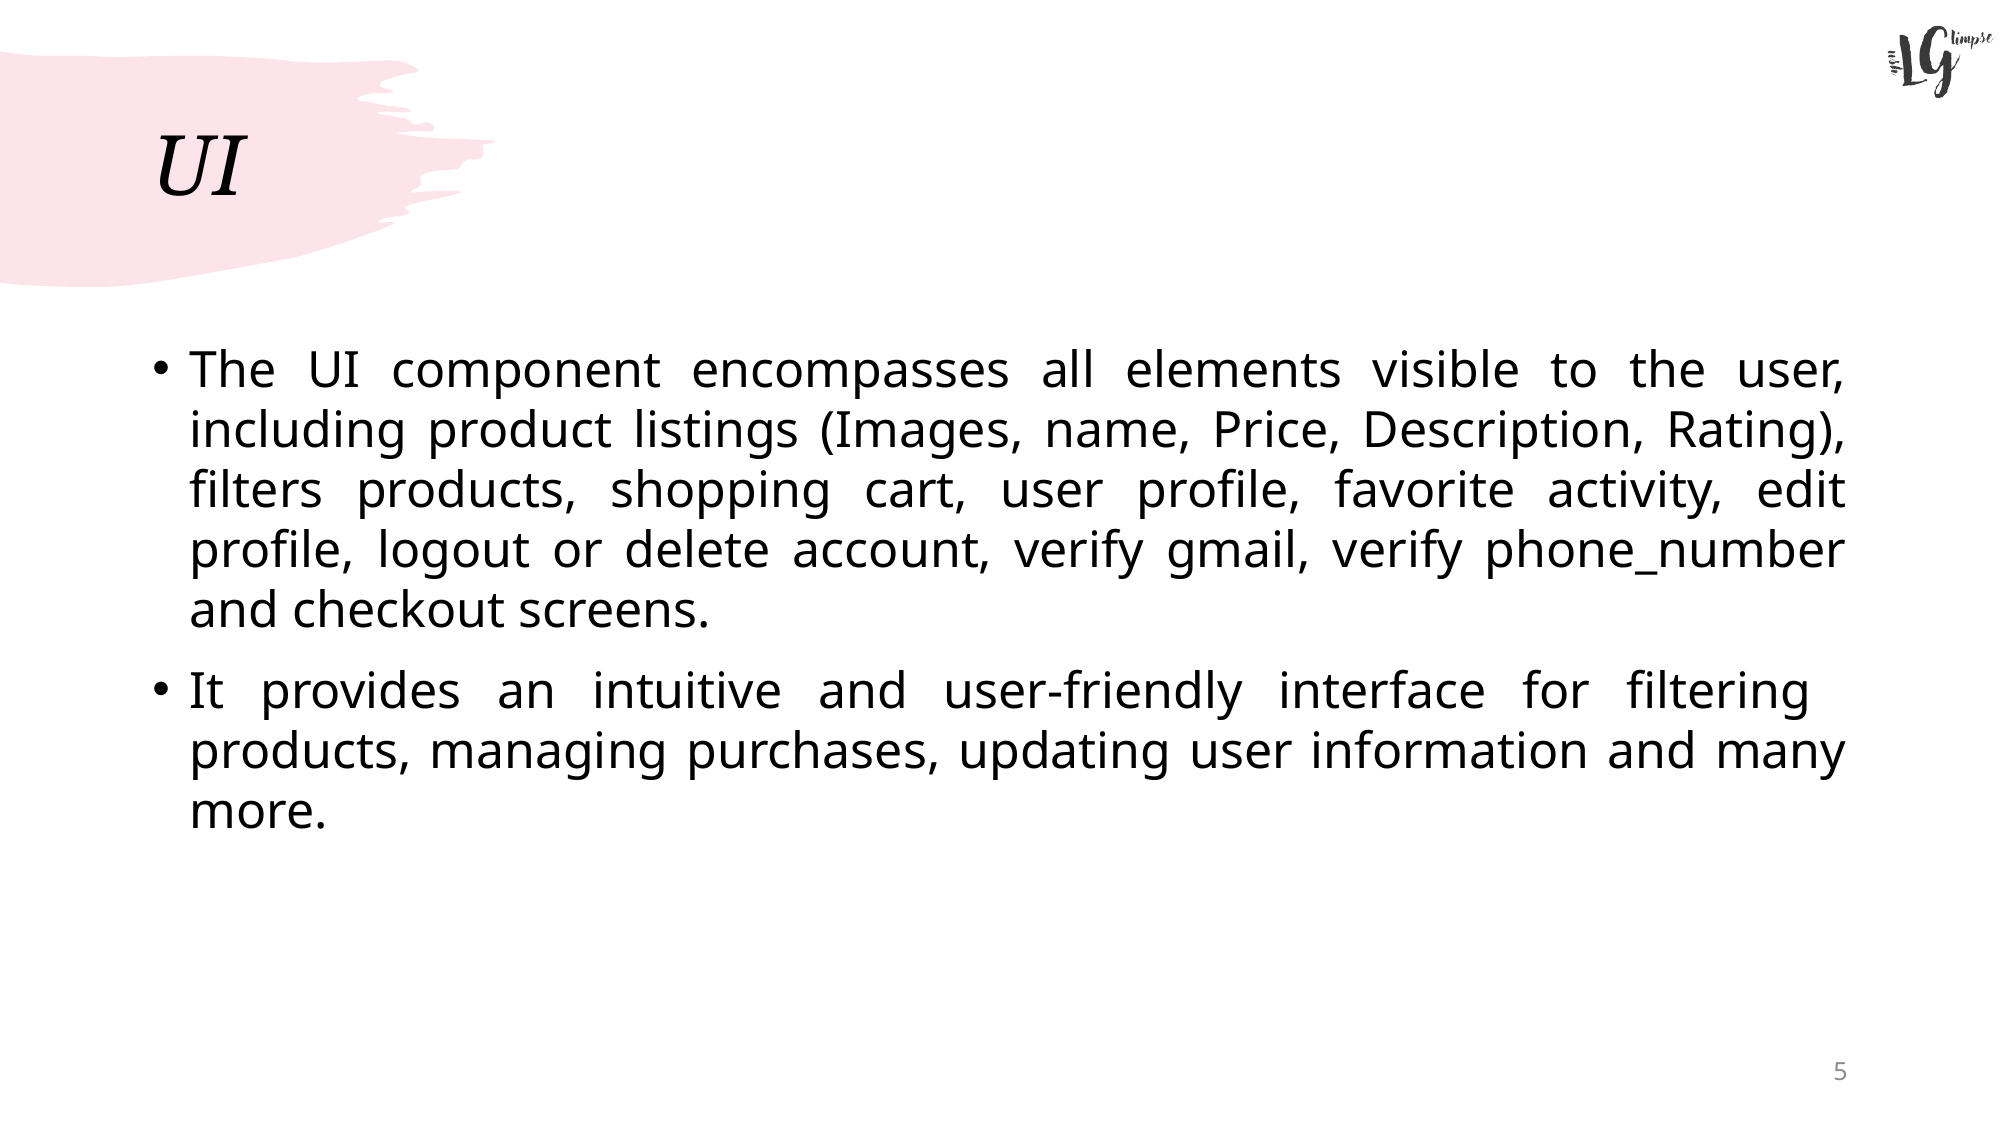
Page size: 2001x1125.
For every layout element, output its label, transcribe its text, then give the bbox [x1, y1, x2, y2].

picture [1724, 0, 2000, 246]
slide_number 5 [1412, 1042, 1863, 1103]
list The UI component encompasses all elements visible to the user, including product listings (Images, name, Price, Description, Rating), filters products, shopping cart, user profile, favorite activity, edit profile, logout or delete account, verify gmail, verify phone_number and checkout screens. It provides an intuitive and user-friendly interface for filtering products, managing purchases, updating user information and many more. [137, 329, 1863, 1013]
title UI [137, 59, 803, 278]
